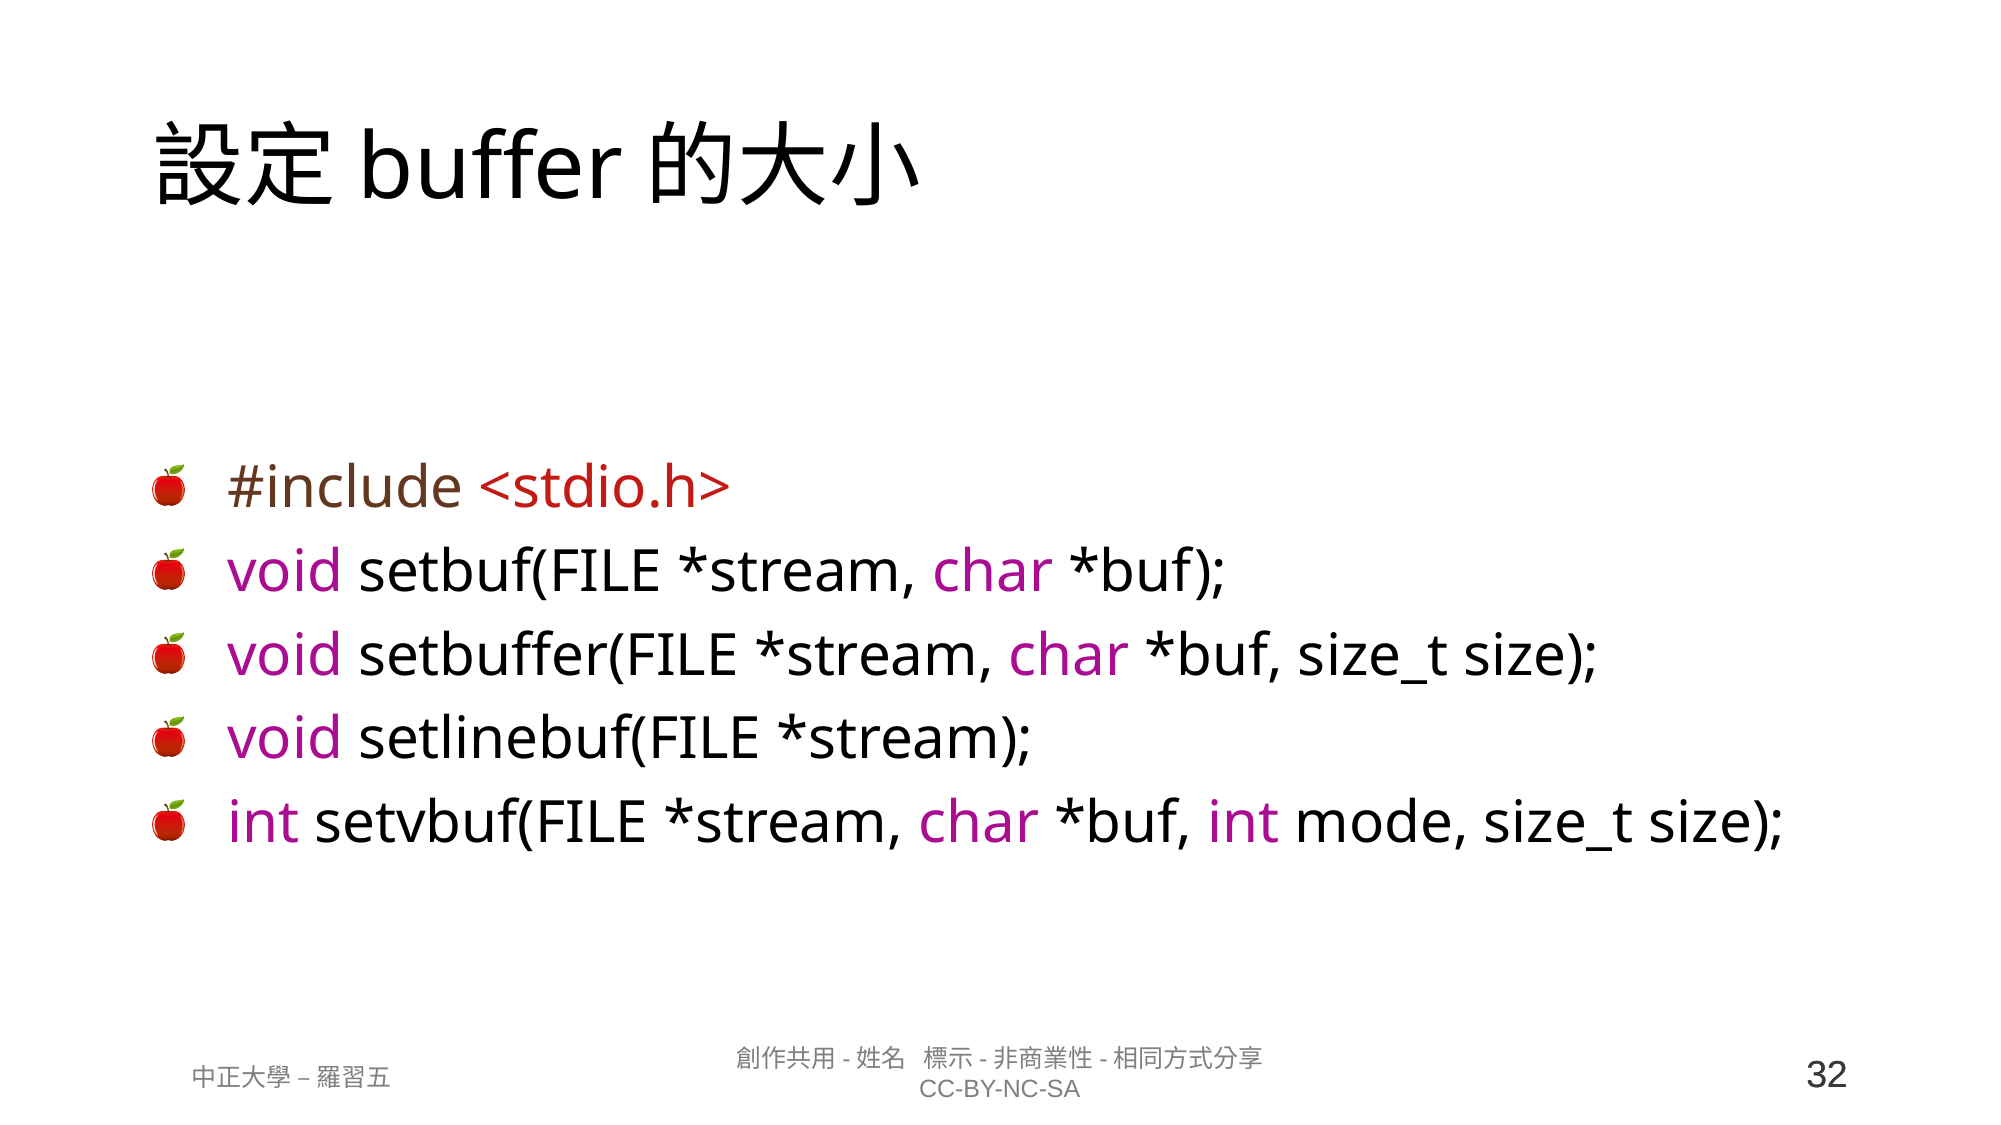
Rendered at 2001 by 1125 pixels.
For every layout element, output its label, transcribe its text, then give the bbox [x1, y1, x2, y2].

picture [152, 799, 194, 841]
picture [152, 632, 194, 674]
title 設定buffer的大小 [137, 59, 1863, 278]
picture [152, 548, 194, 590]
picture [152, 716, 194, 757]
picture [152, 464, 194, 506]
list #include <stdio.h> void setbuf(FILE *stream, char *buf); void setbuffer(FILE *stream, char *buf, size_t size); void setlinebuf(FILE *stream); int setvbuf(FILE *stream, char *buf, int mode, size_t size); [137, 299, 1863, 1014]
